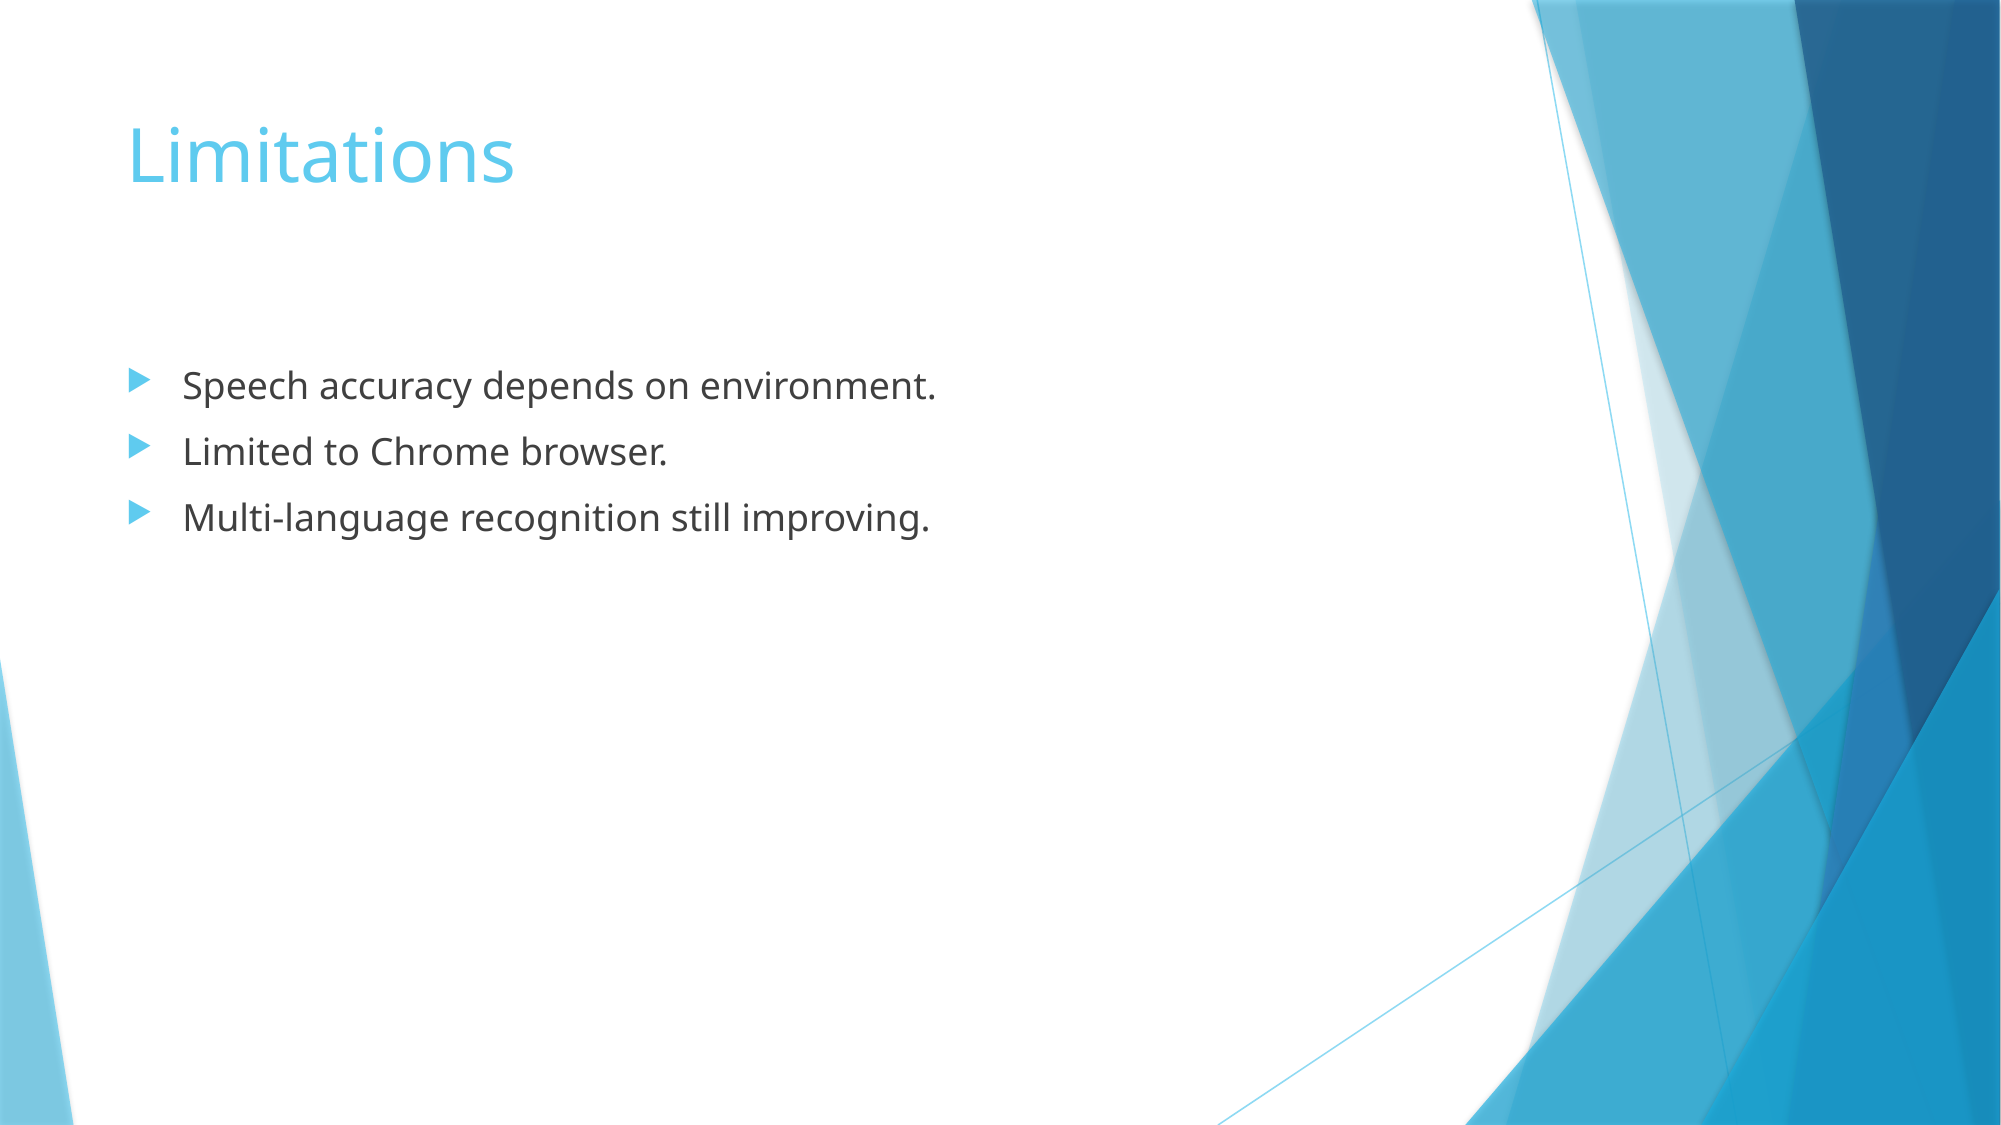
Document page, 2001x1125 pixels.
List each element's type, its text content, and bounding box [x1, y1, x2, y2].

list Speech accuracy depends on environment. Limited to Chrome browser. Multi-language recognition still improving. [111, 354, 1522, 992]
title Limitations [111, 99, 1522, 317]
